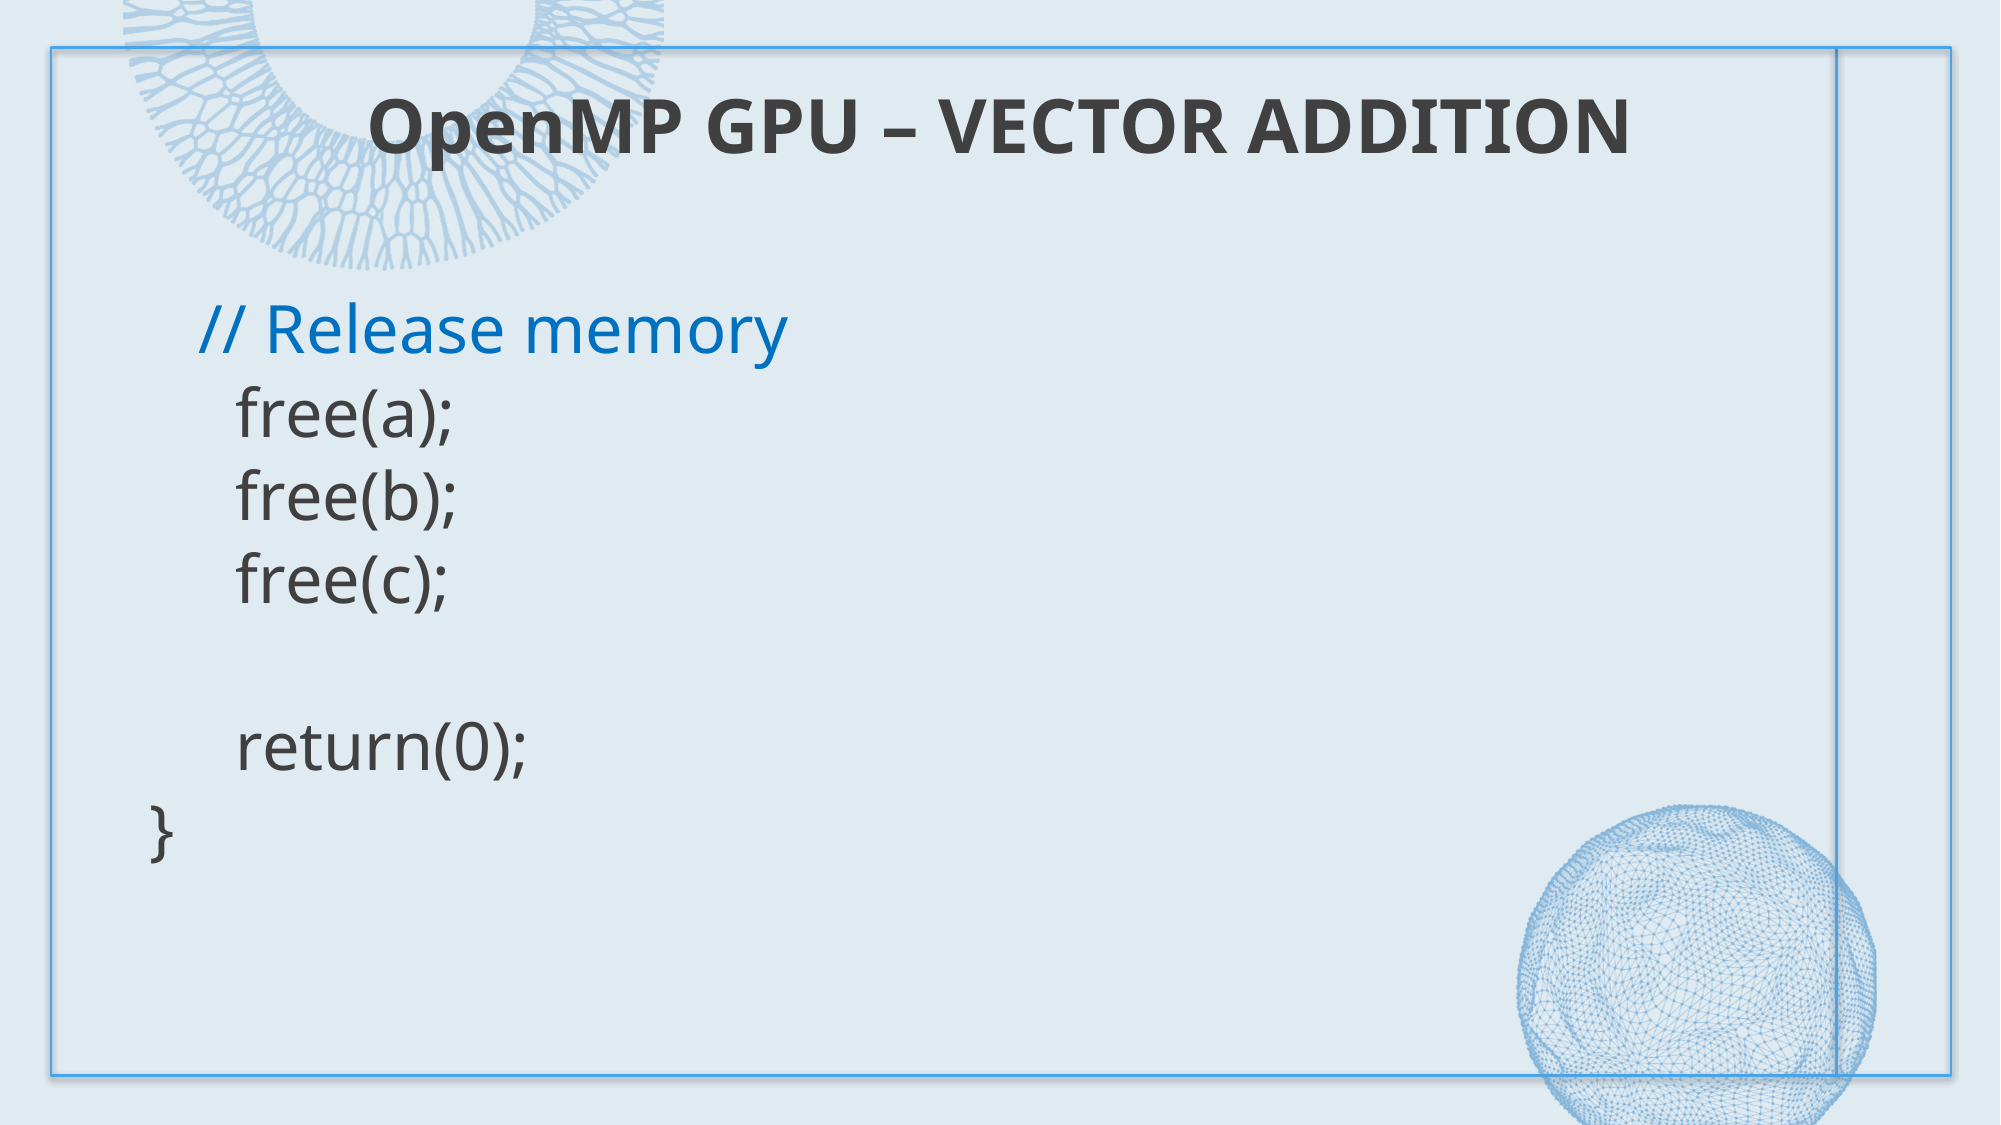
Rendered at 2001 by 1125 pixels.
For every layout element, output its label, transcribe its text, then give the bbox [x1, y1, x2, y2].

picture [123, 0, 1877, 1125]
list // Release memory free(a); free(b); free(c); return(0); } [134, 309, 1494, 918]
title OpenMP GPU – Vector Addition [236, 76, 1764, 176]
